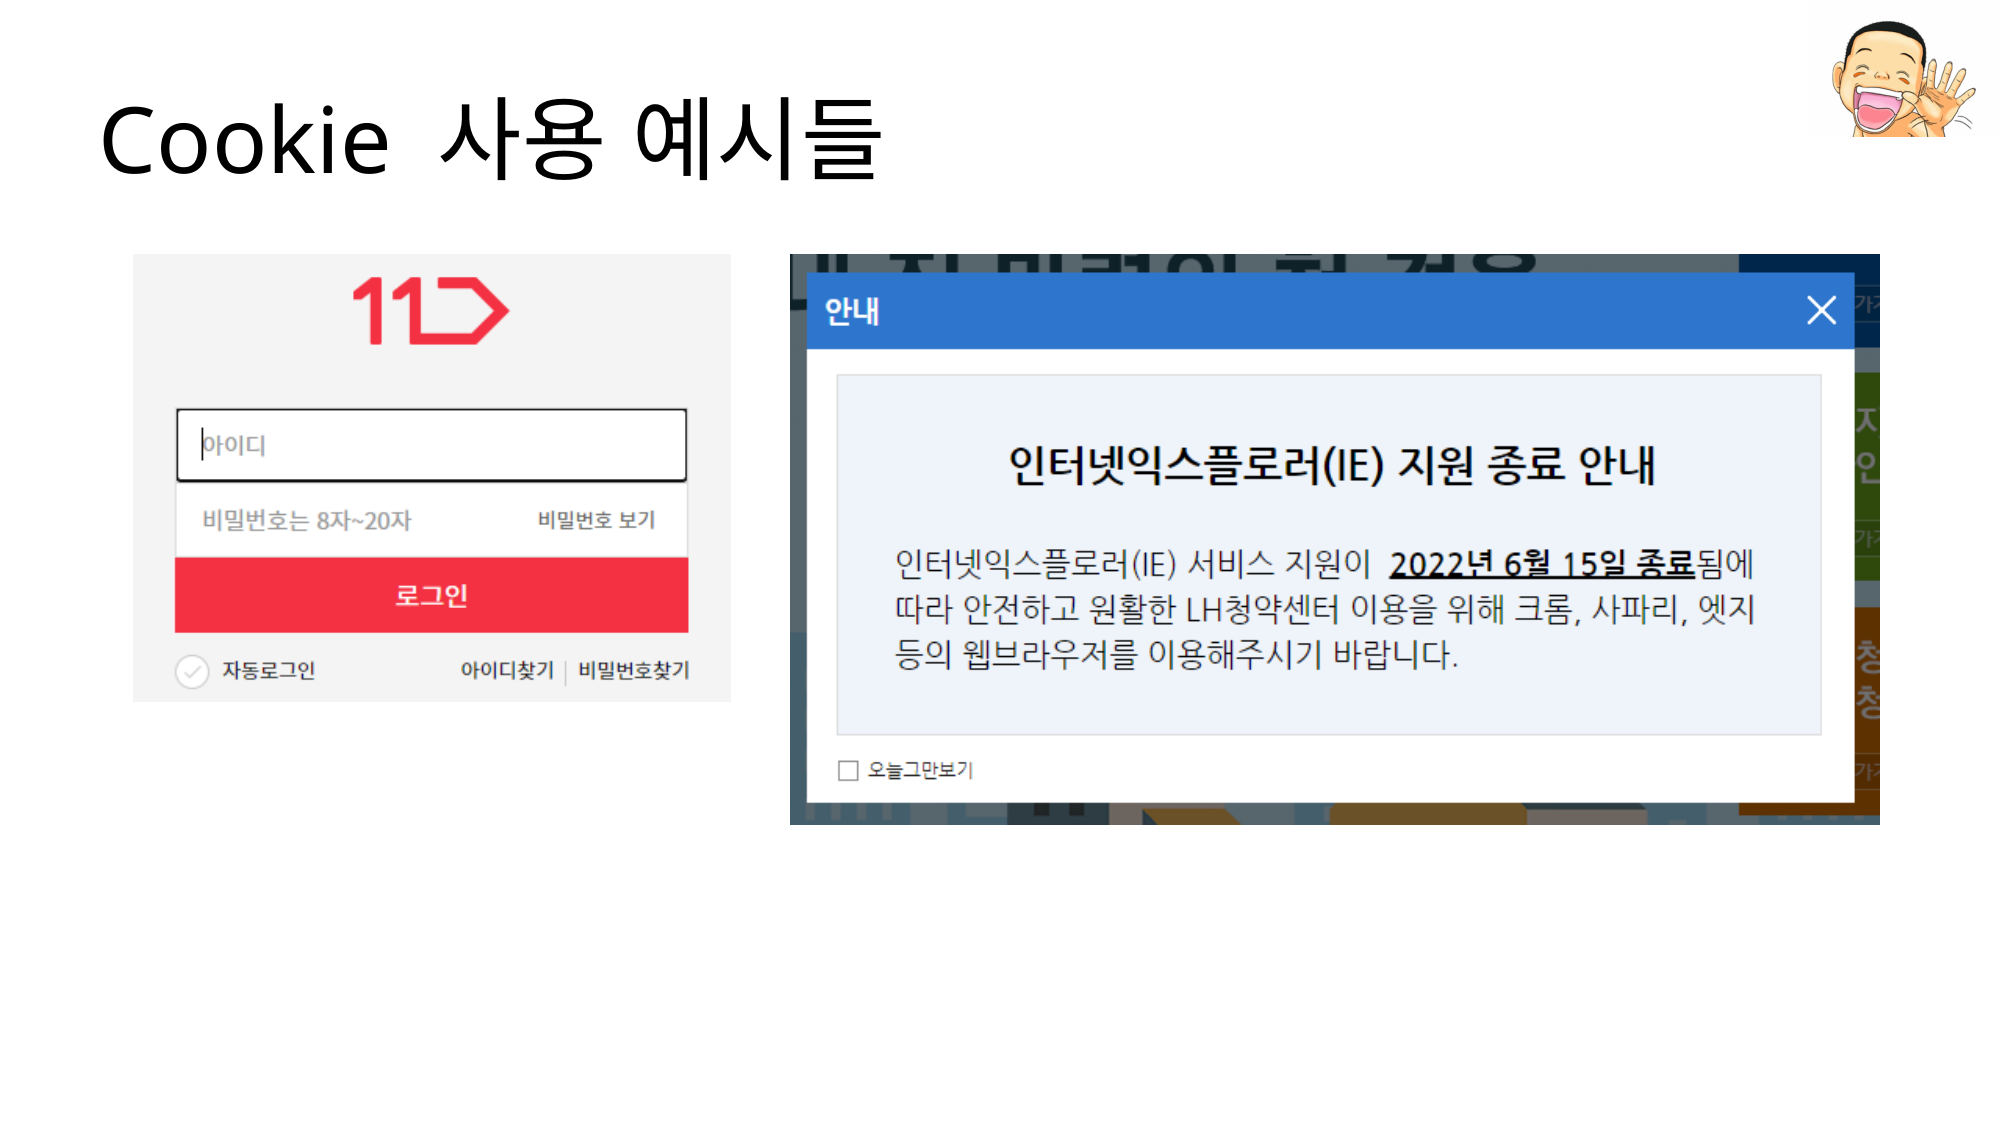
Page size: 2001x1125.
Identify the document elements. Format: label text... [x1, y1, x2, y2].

title Cookie 사용 예시들 [83, 0, 1931, 218]
picture [790, 254, 1880, 825]
picture [1931, 0, 2000, 137]
picture [133, 254, 731, 702]
